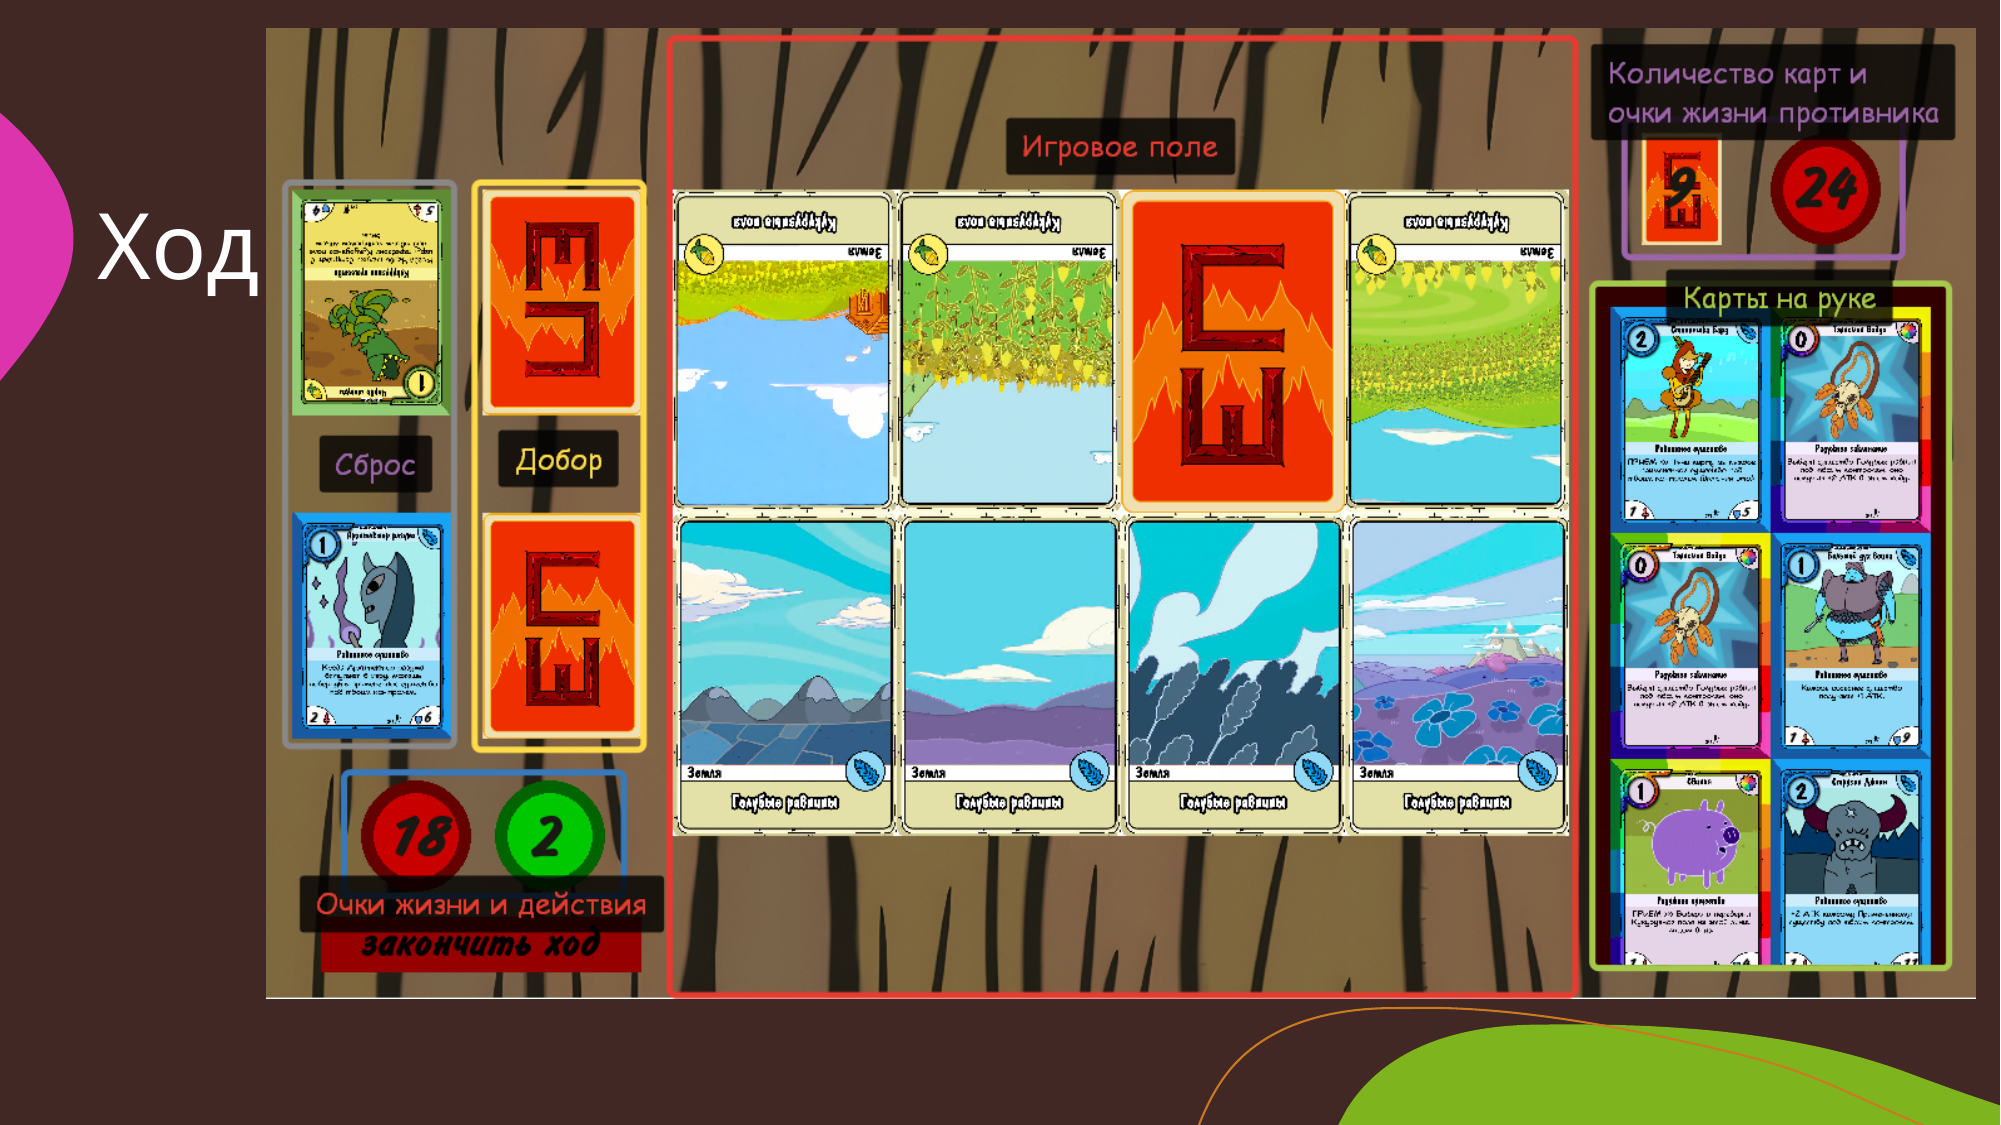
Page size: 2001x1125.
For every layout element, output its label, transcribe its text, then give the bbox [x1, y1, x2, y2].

title Ход [82, 125, 266, 375]
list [266, 28, 1977, 999]
